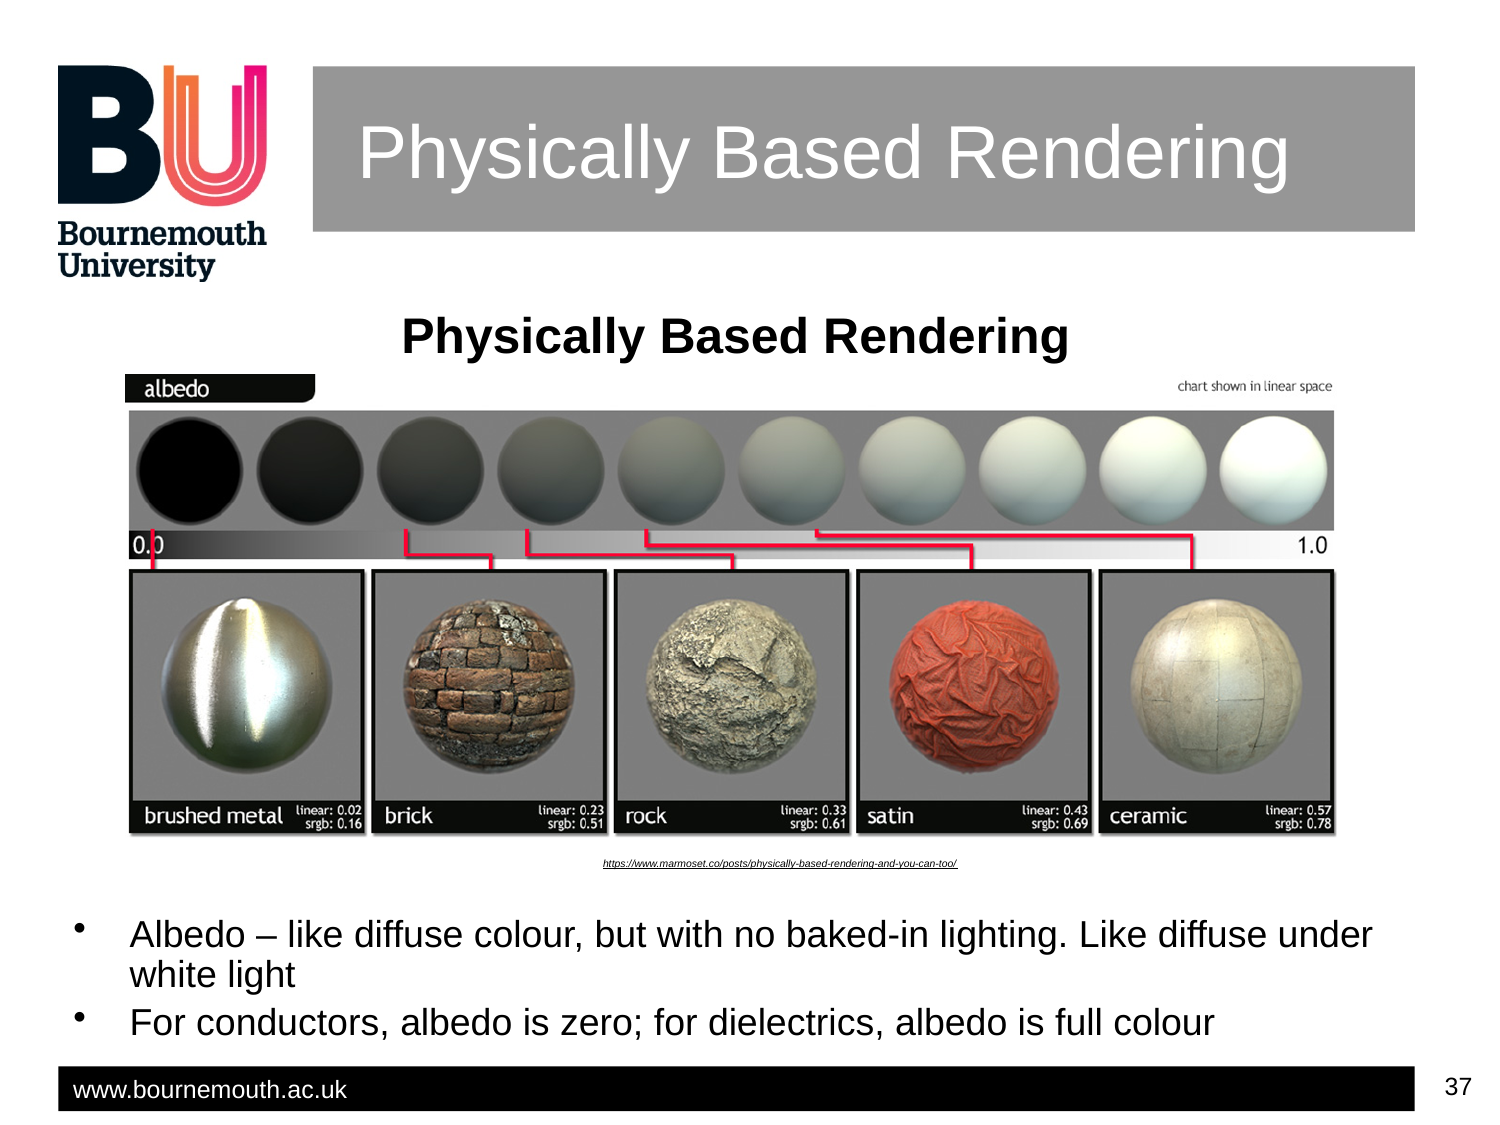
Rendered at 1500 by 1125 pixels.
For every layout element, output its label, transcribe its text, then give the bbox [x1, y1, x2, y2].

title Physically Based Rendering [312, 66, 1416, 232]
text_box https://www.marmoset.co/posts/physically-based-rendering-and-you-can-too/ [588, 849, 1189, 878]
picture [124, 374, 1337, 838]
picture [58, 58, 274, 282]
list Physically Based Rendering Albedo – like diffuse colour, but with no baked-in lighting. Like diffuse under white light For conductors, albedo is zero; for dielectrics, albedo is full colour [58, 302, 1414, 1066]
